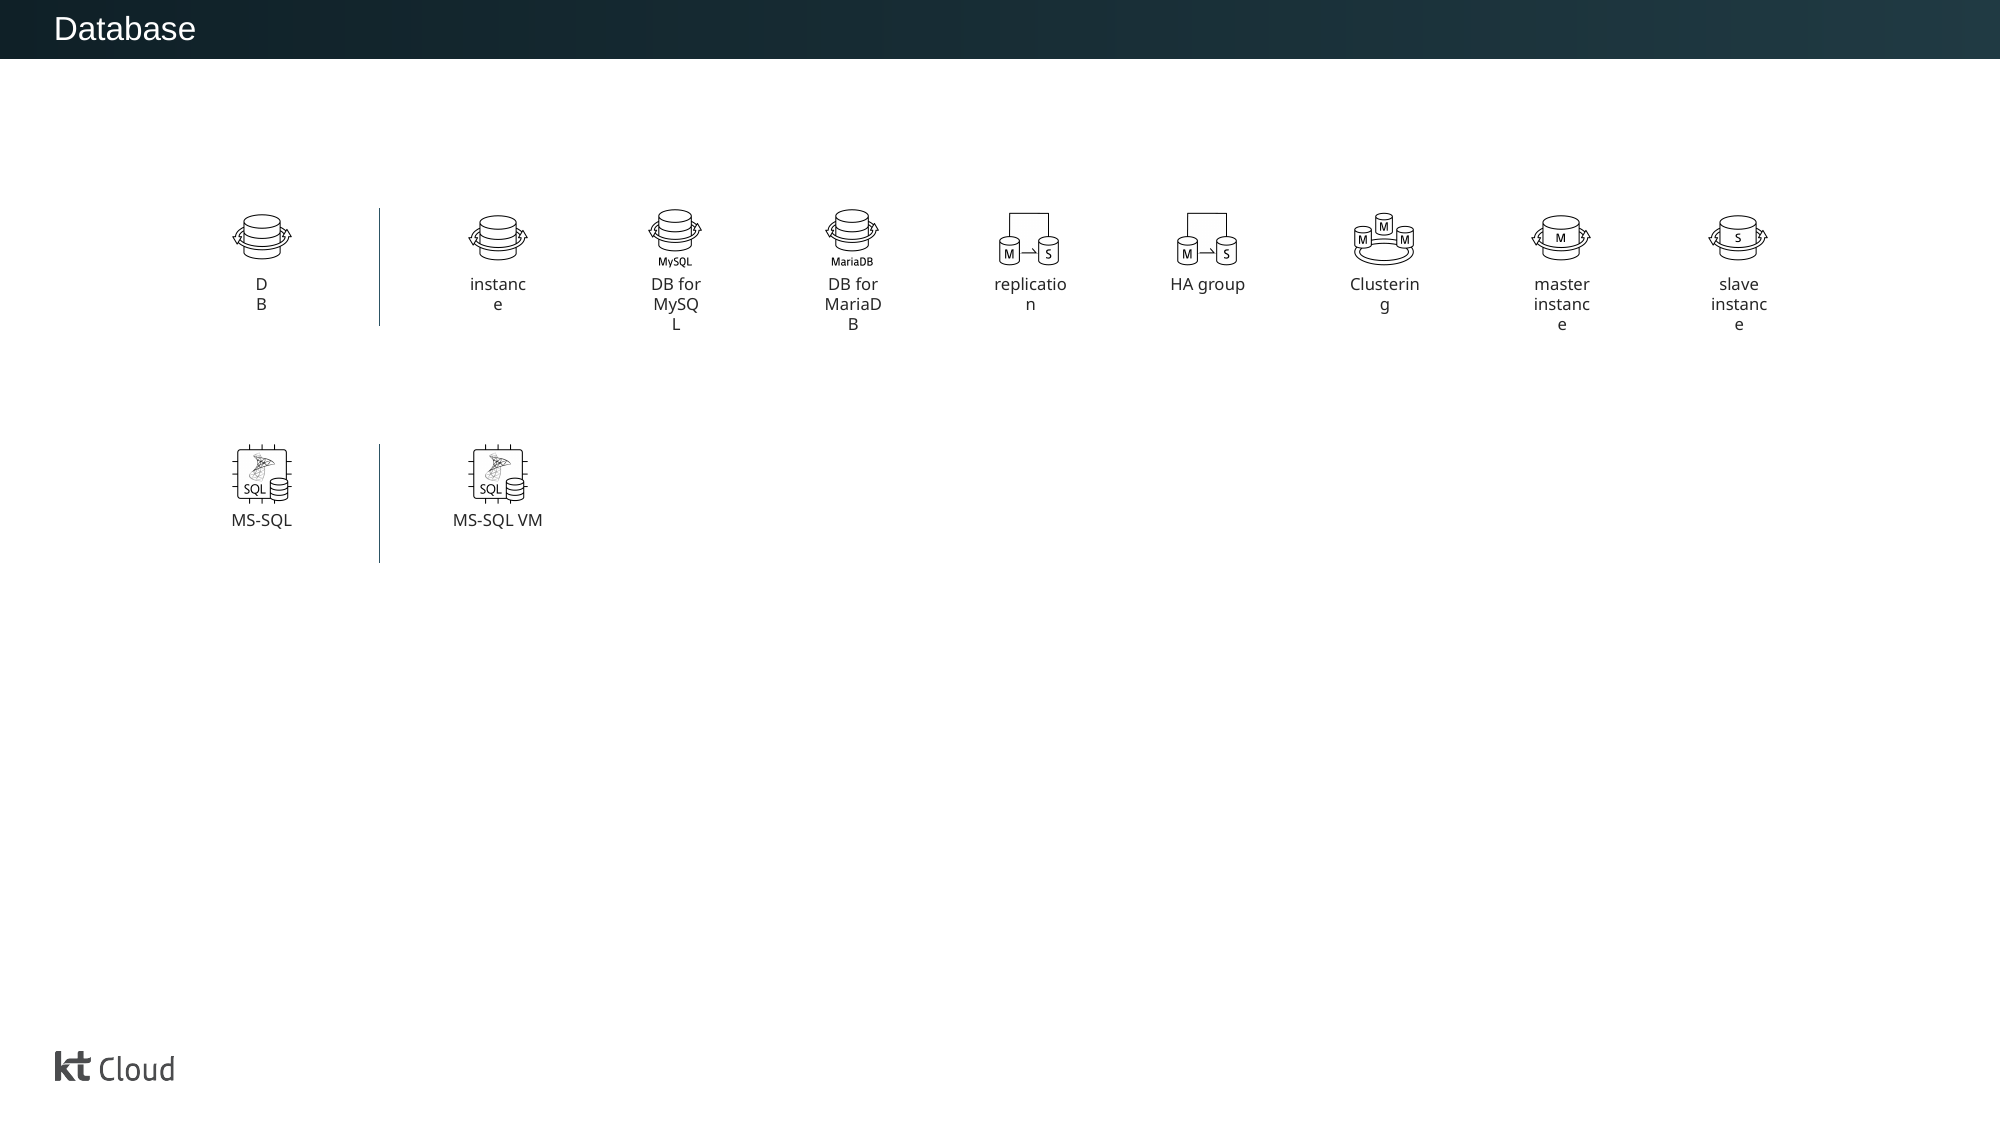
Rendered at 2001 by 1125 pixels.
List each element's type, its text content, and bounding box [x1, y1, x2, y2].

picture [1353, 208, 1414, 269]
text_box MS-SQL VM [450, 510, 546, 531]
text_box replication [990, 274, 1071, 314]
picture [231, 214, 292, 261]
text_box Clustering [1346, 274, 1424, 314]
picture [822, 208, 883, 269]
picture [231, 444, 292, 504]
text_box HA group [1170, 274, 1246, 295]
picture [1531, 215, 1591, 262]
picture [55, 1051, 174, 1081]
text_box instance [466, 274, 530, 314]
text_box DB [250, 274, 273, 314]
picture [1176, 208, 1237, 269]
picture [468, 444, 528, 504]
picture [468, 215, 528, 262]
text_box slave instance [1708, 274, 1771, 334]
picture [999, 208, 1060, 269]
text_box DB for MariaDB [820, 274, 886, 334]
picture [1708, 215, 1768, 262]
text_box MS-SQL [230, 510, 293, 531]
text_box master instance [1531, 274, 1594, 334]
title Database [39, 0, 1770, 59]
text_box DB for MySQL [649, 276, 704, 334]
picture [645, 208, 705, 269]
